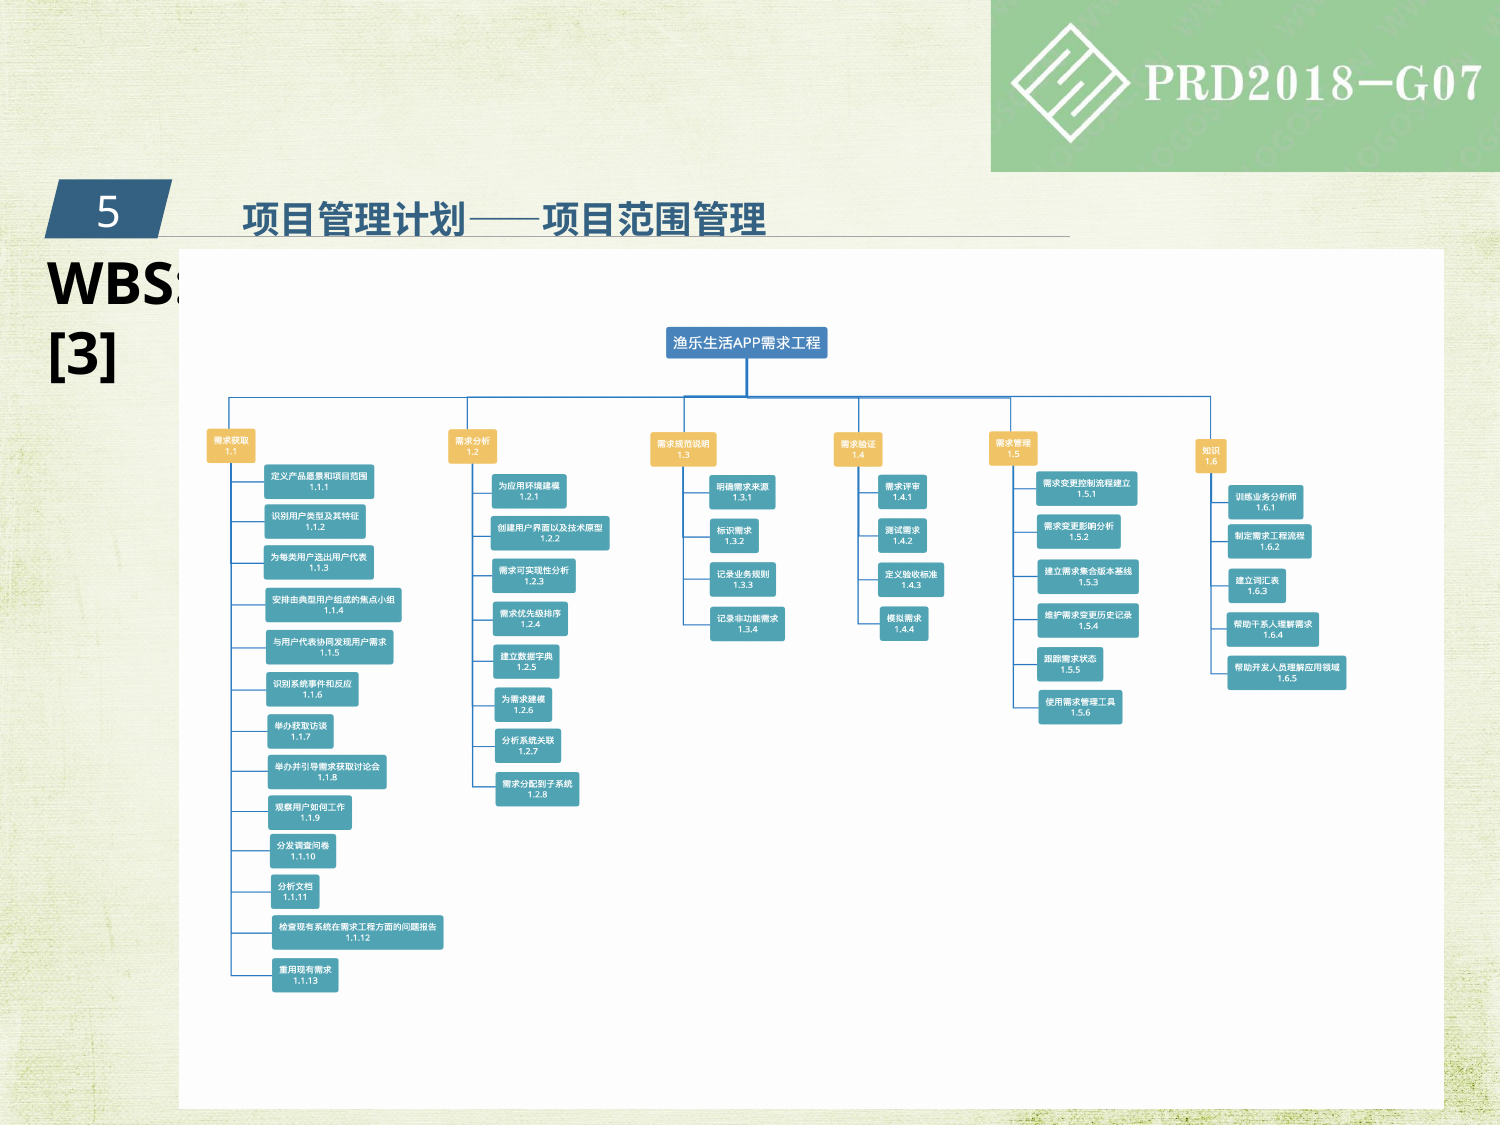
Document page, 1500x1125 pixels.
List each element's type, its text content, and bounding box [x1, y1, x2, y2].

picture [0, 0, 1500, 1125]
text_box WBS: [3] [32, 238, 207, 394]
text_box 项目管理计划——项目范围管理 [227, 237, 783, 249]
text_box 5 [45, 176, 172, 238]
text_box 项目管理计划——项目范围管理 [227, 166, 783, 236]
